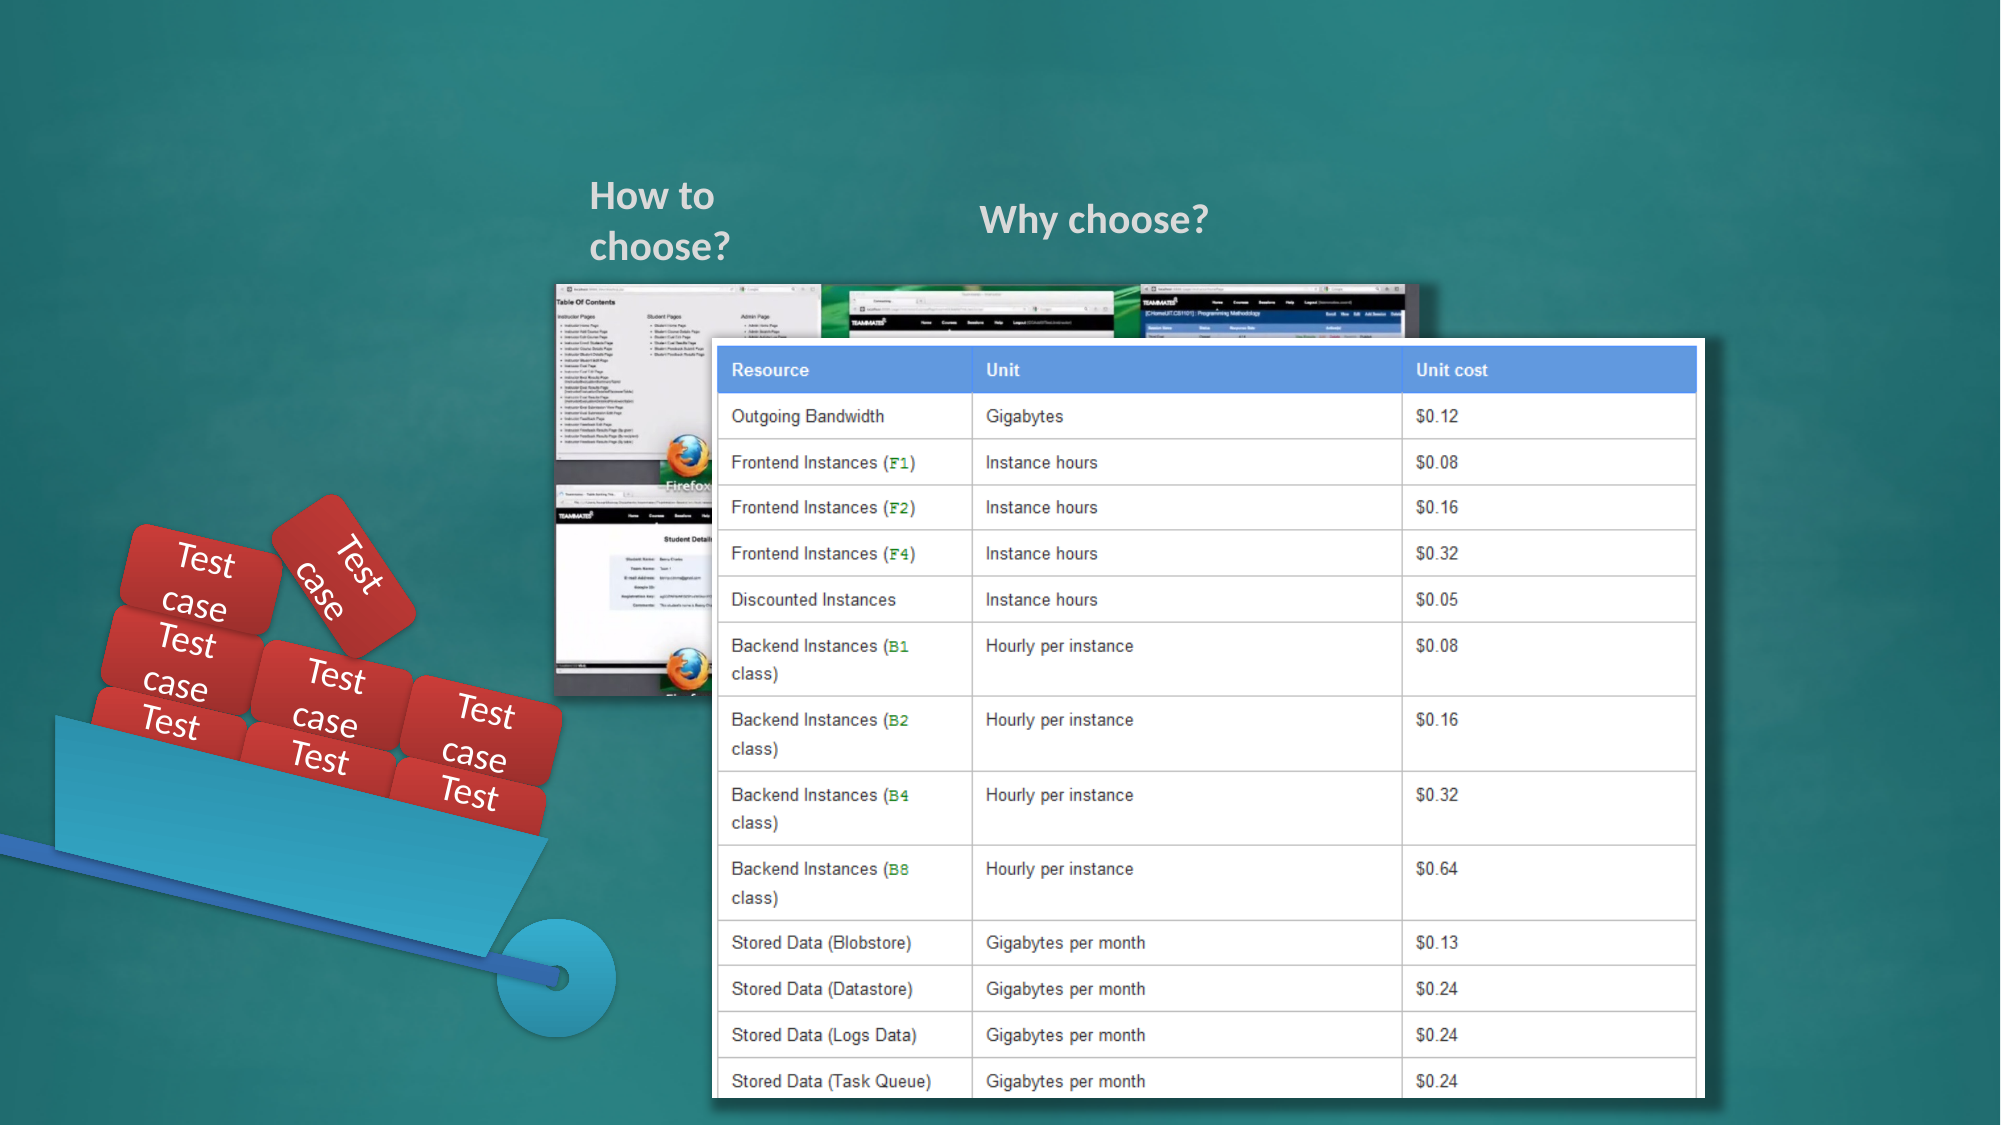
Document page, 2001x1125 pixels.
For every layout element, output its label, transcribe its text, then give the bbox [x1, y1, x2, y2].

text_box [0, 527, 635, 1007]
text_box How to choose? [574, 160, 764, 276]
picture [0, 0, 2001, 1125]
text_box Why choose? [964, 184, 1390, 250]
